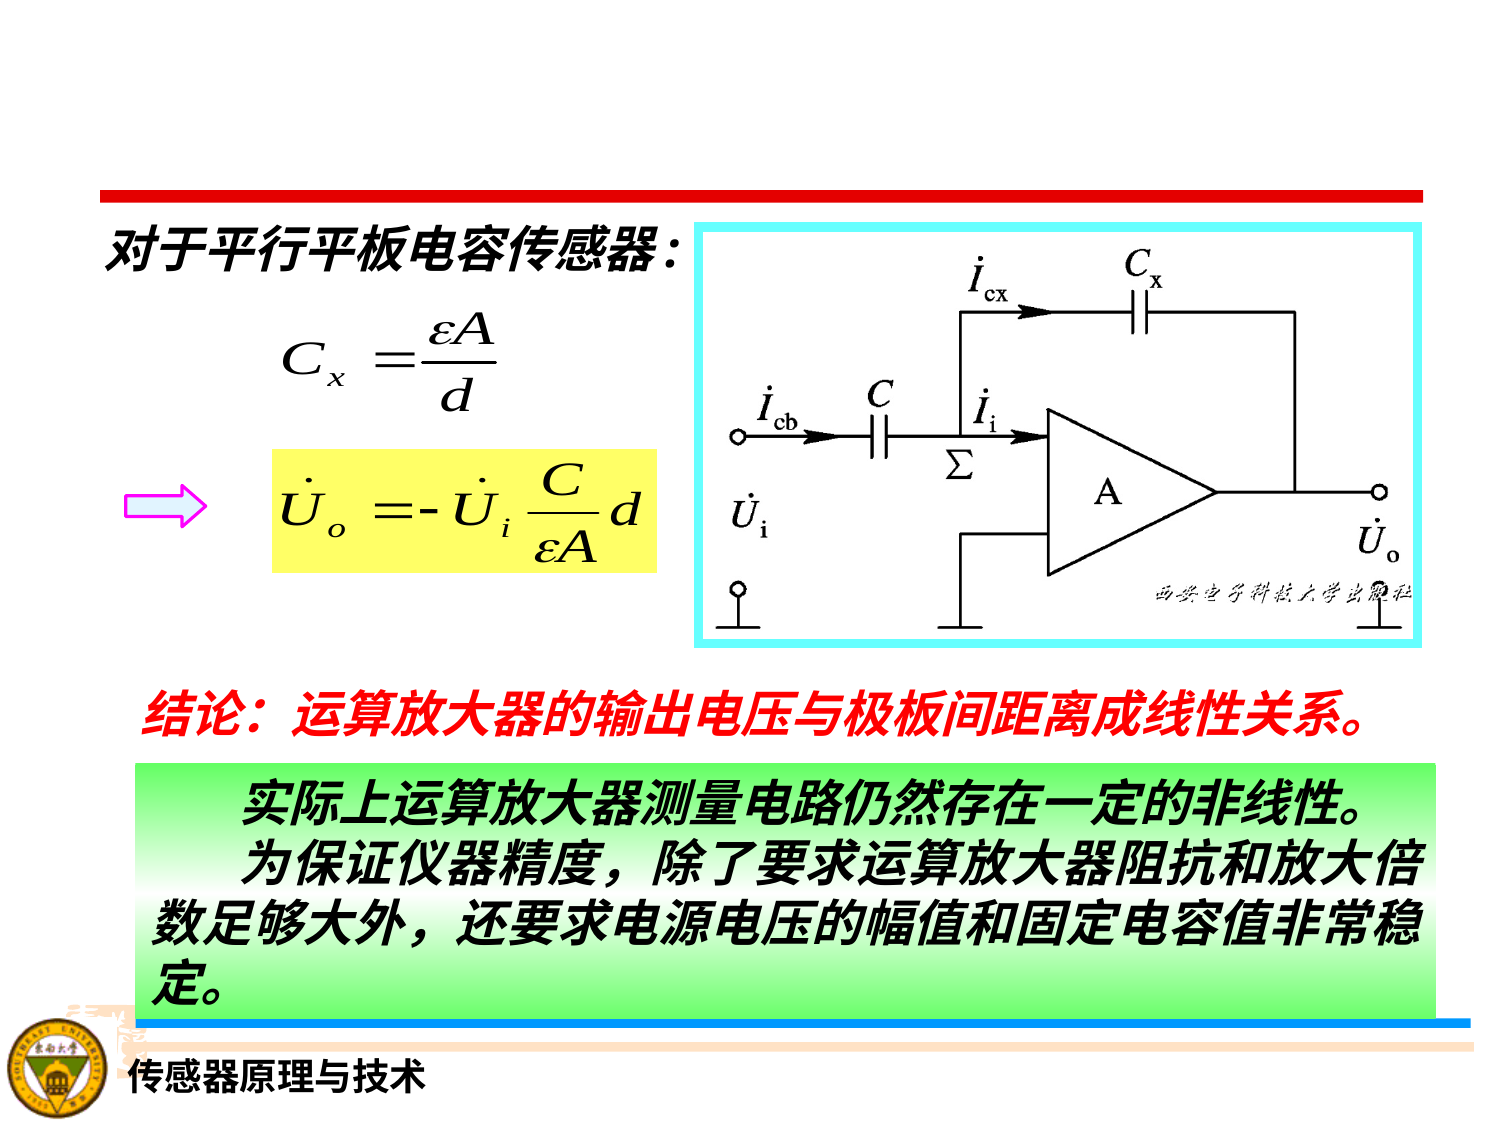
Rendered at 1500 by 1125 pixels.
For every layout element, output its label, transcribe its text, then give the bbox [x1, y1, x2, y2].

picture [703, 231, 1413, 640]
text_box 实际上运算放大器测量电路仍然存在一定的非线性。 为保证仪器精度，除了要求运算放大器阻抗和放大倍数足够大外，还要求电源电压的幅值和固定电容值非常稳定。 [135, 763, 1436, 1019]
text_box 对于平行平板电容传感器: [0, 210, 775, 286]
text_box 结论：运算放大器的输出电压与极板间距离成线性关系。 [36, 674, 1425, 750]
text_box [272, 449, 658, 573]
picture [0, 1017, 117, 1125]
text_box [125, 485, 206, 527]
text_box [271, 298, 508, 423]
